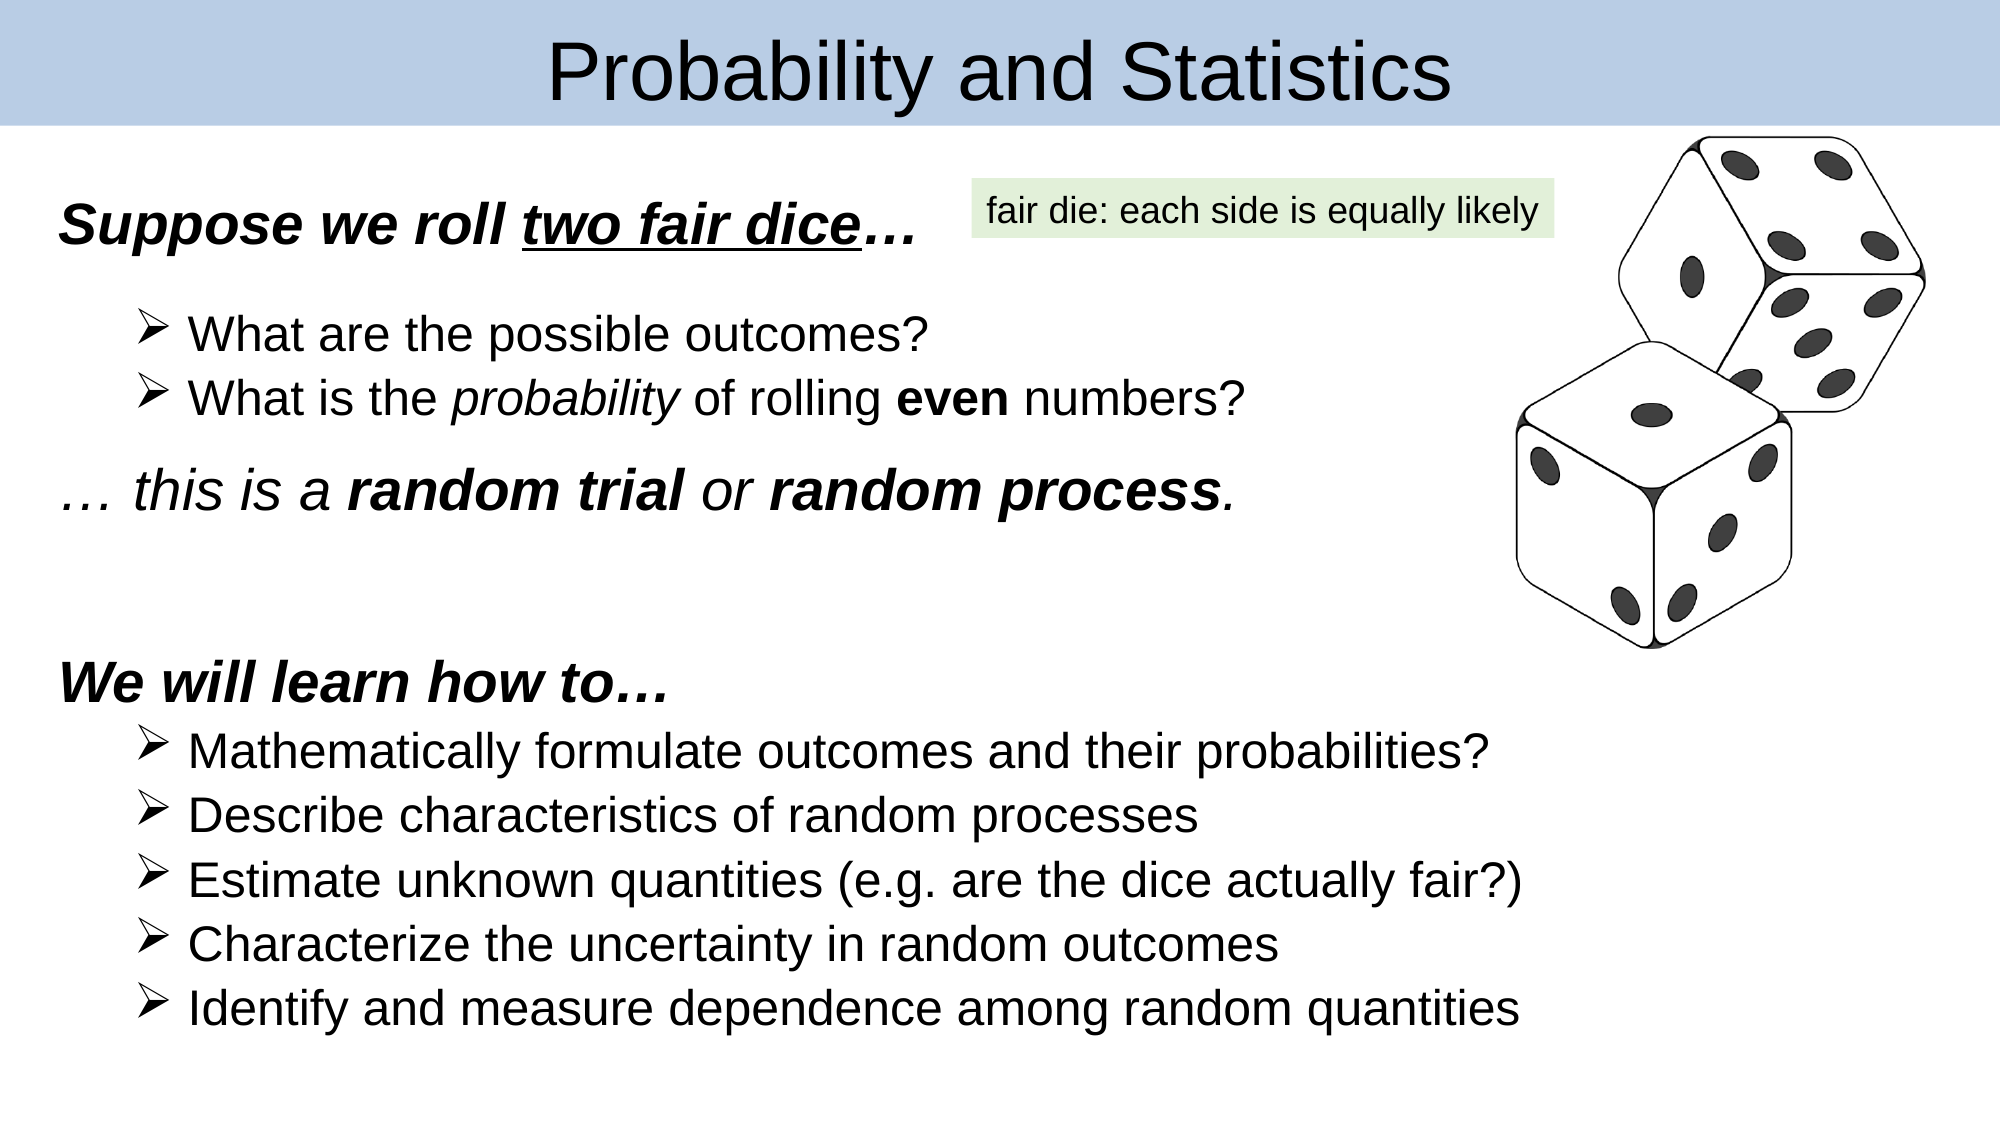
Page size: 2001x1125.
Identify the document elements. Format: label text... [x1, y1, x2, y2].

text_box fair die: each side is equally likely [971, 178, 1442, 238]
text_box We will learn how to… Mathematically formulate outcomes and their probabilities? Describe characteristics of random processes Estimate unknown quantities (e.g. are the dice actually fair?) Characterize the uncertainty in random outcomes Identify and measure dependence among random quantities [43, 644, 1957, 1079]
text_box Suppose we roll two fair dice… What are the possible outcomes? What is the probability of rolling even numbers? … this is a random trial or random process. [43, 186, 1442, 644]
title Probability and Statistics [0, 0, 2000, 126]
picture [1442, 135, 1956, 649]
